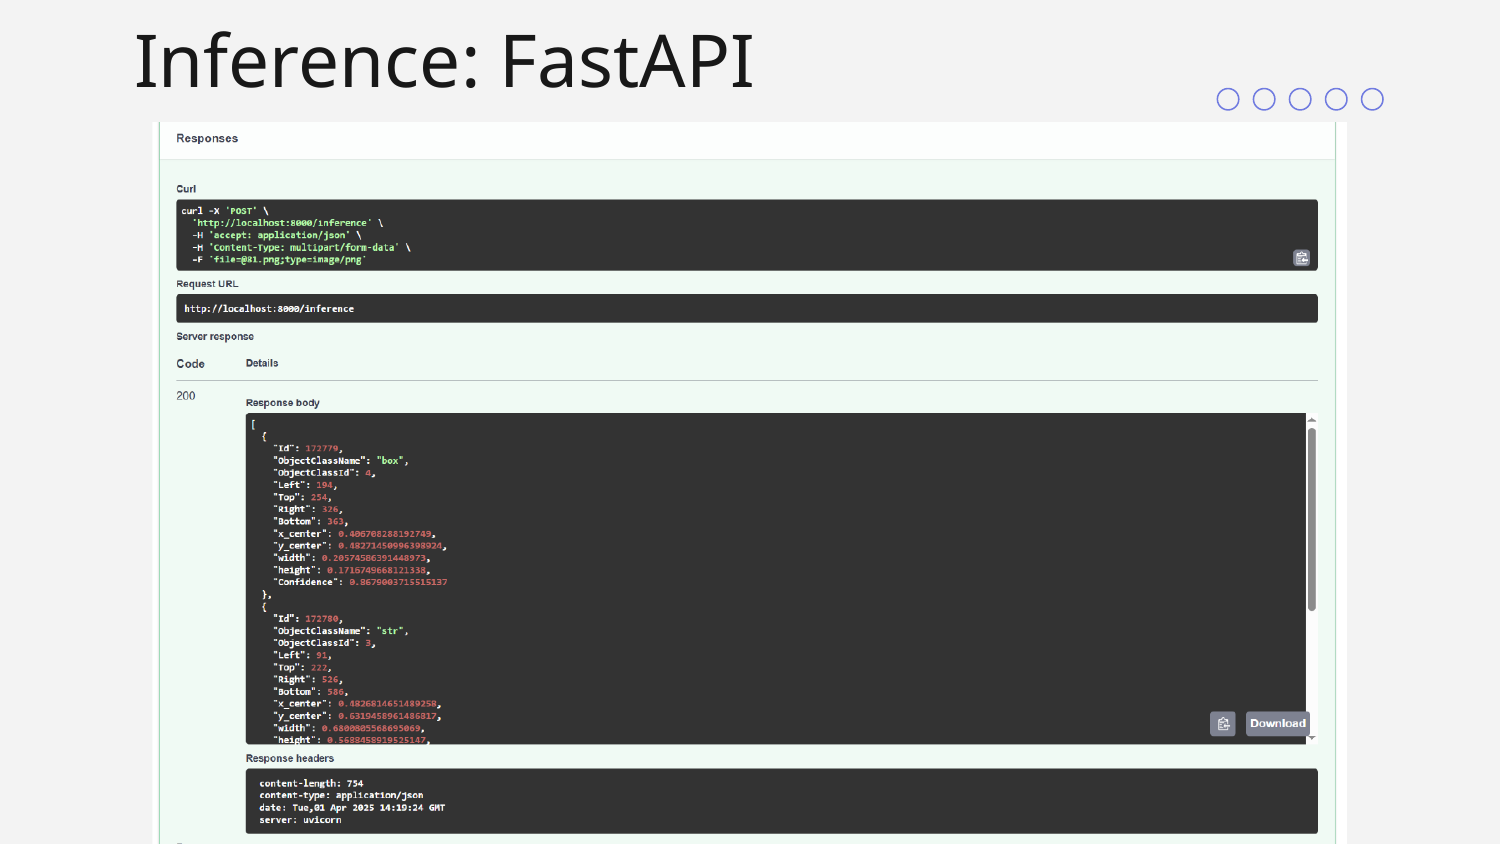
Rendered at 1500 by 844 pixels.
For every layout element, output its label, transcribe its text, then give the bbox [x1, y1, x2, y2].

title Inference: FastAPI [119, 0, 1383, 94]
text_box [1217, 88, 1384, 111]
picture [152, 121, 1348, 844]
